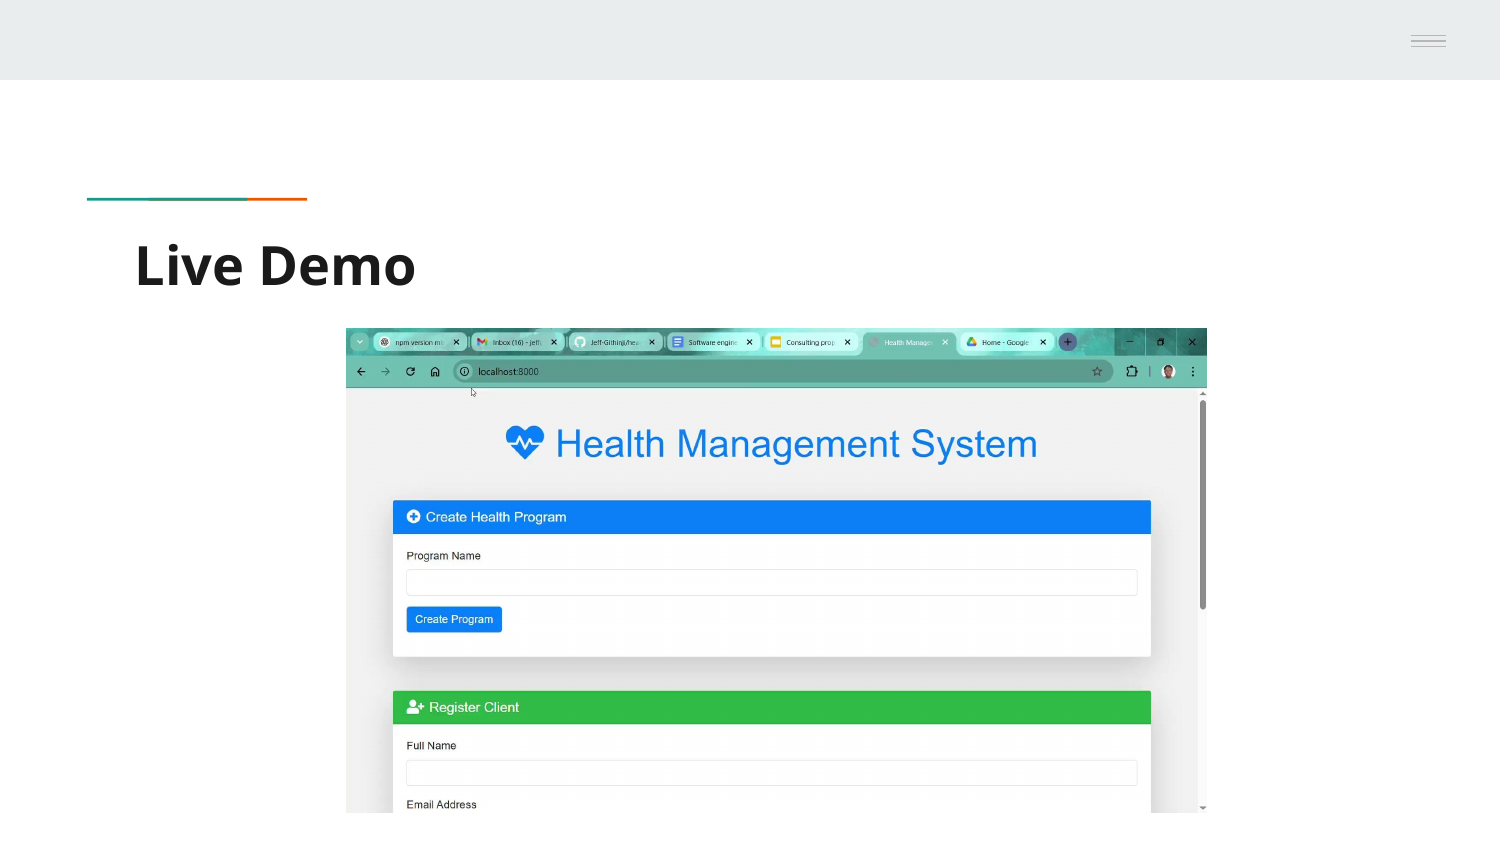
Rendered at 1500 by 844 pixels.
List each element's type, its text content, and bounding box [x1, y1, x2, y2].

title Live Demo [119, 216, 717, 310]
picture [345, 328, 1207, 813]
